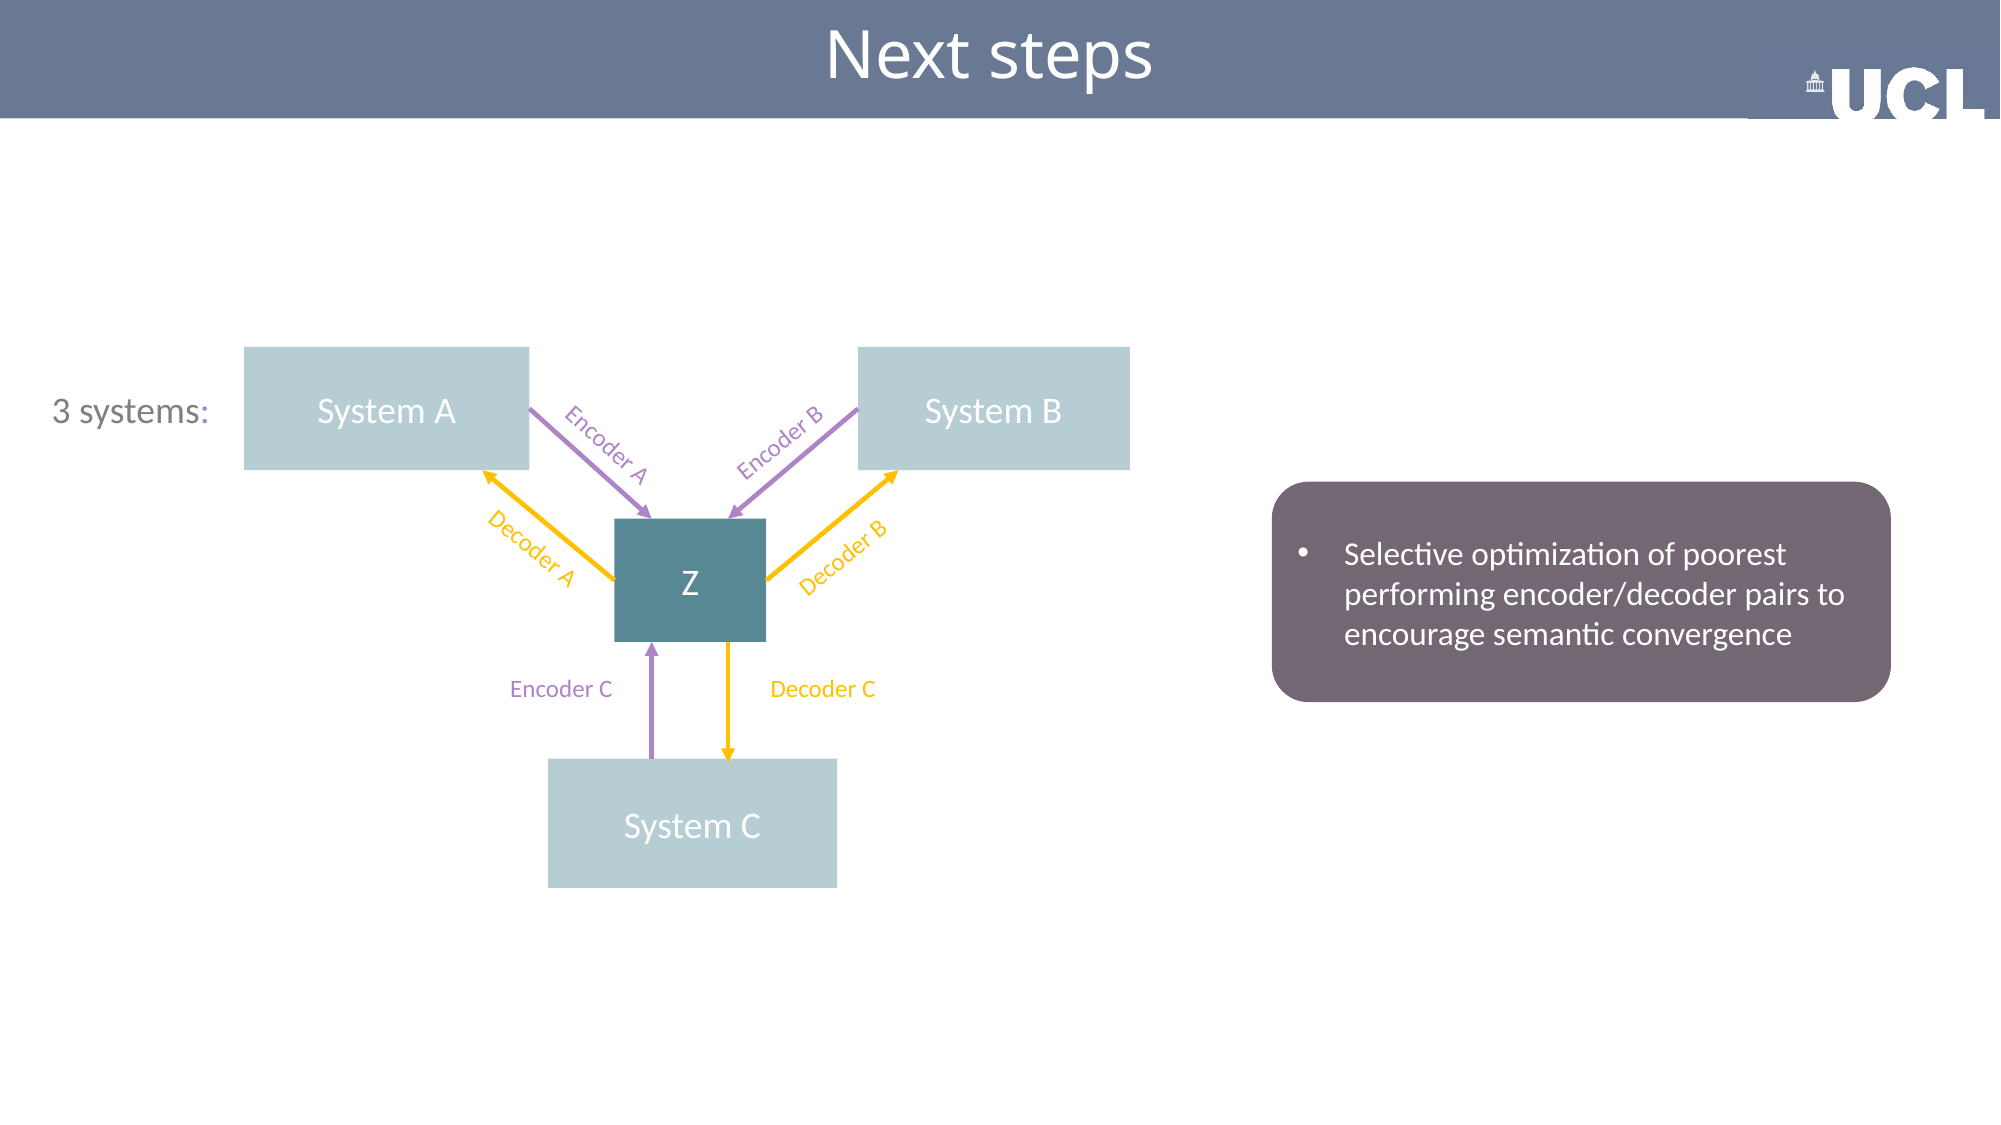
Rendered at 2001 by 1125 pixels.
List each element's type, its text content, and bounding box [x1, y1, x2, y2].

title Next steps [216, 2, 1764, 112]
text_box 3 systems: [36, 354, 243, 464]
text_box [243, 346, 1130, 888]
text_box Selective optimization of poorest performing encoder/decoder pairs to encourage semantic convergence [1270, 480, 1892, 704]
